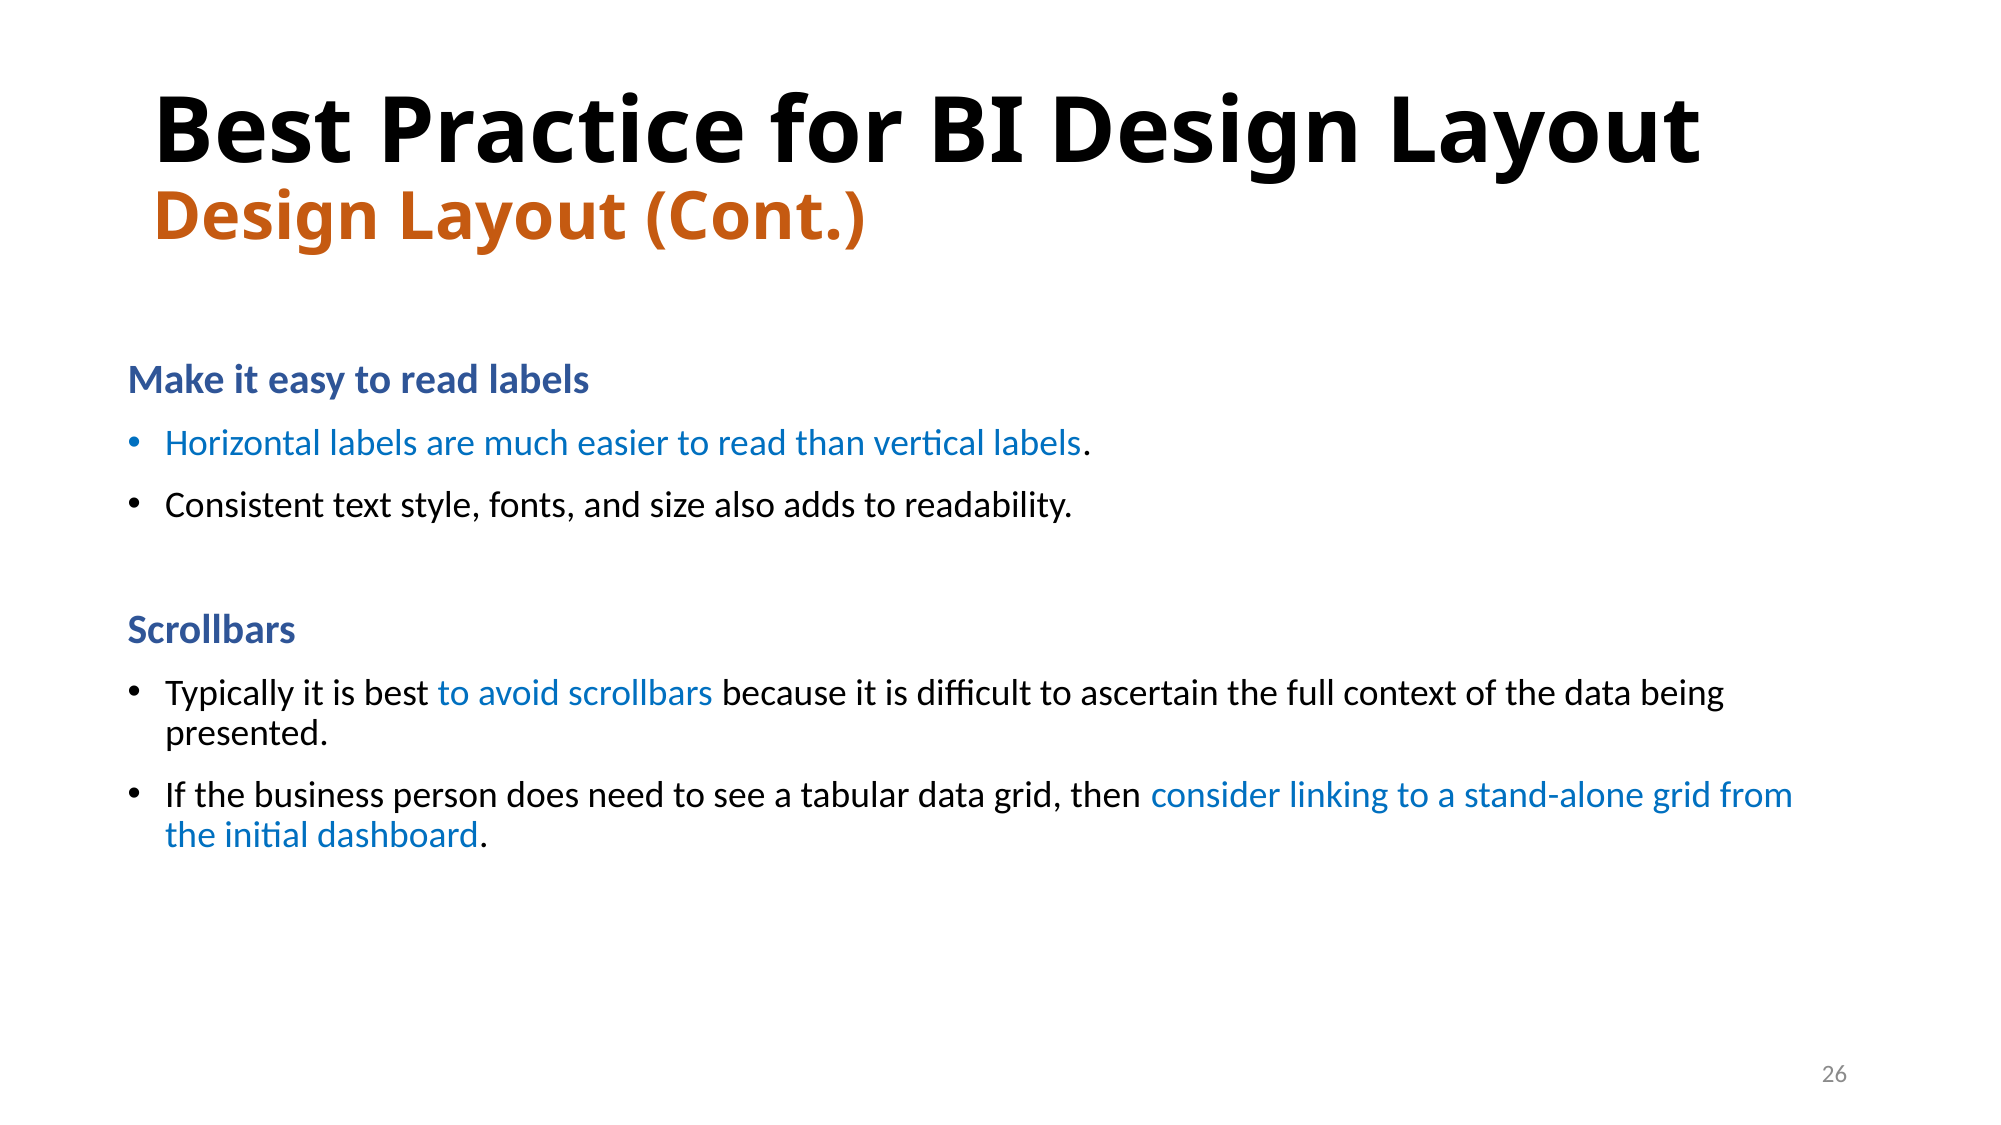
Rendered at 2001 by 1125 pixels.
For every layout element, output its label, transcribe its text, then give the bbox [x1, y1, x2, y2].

list Make it easy to read labels Horizontal labels are much easier to read than vertical labels. Consistent text style, fonts, and size also adds to readability. Scrollbars Typically it is best to avoid scrollbars because it is difficult to ascertain the full context of the data being presented. If the business person does need to see a tabular data grid, then consider linking to a stand-alone grid from the initial dashboard. [112, 350, 1838, 992]
title Best Practice for BI Design Layout Design Layout (Cont.) [137, 59, 1863, 278]
slide_number 26 [1412, 1042, 1863, 1103]
